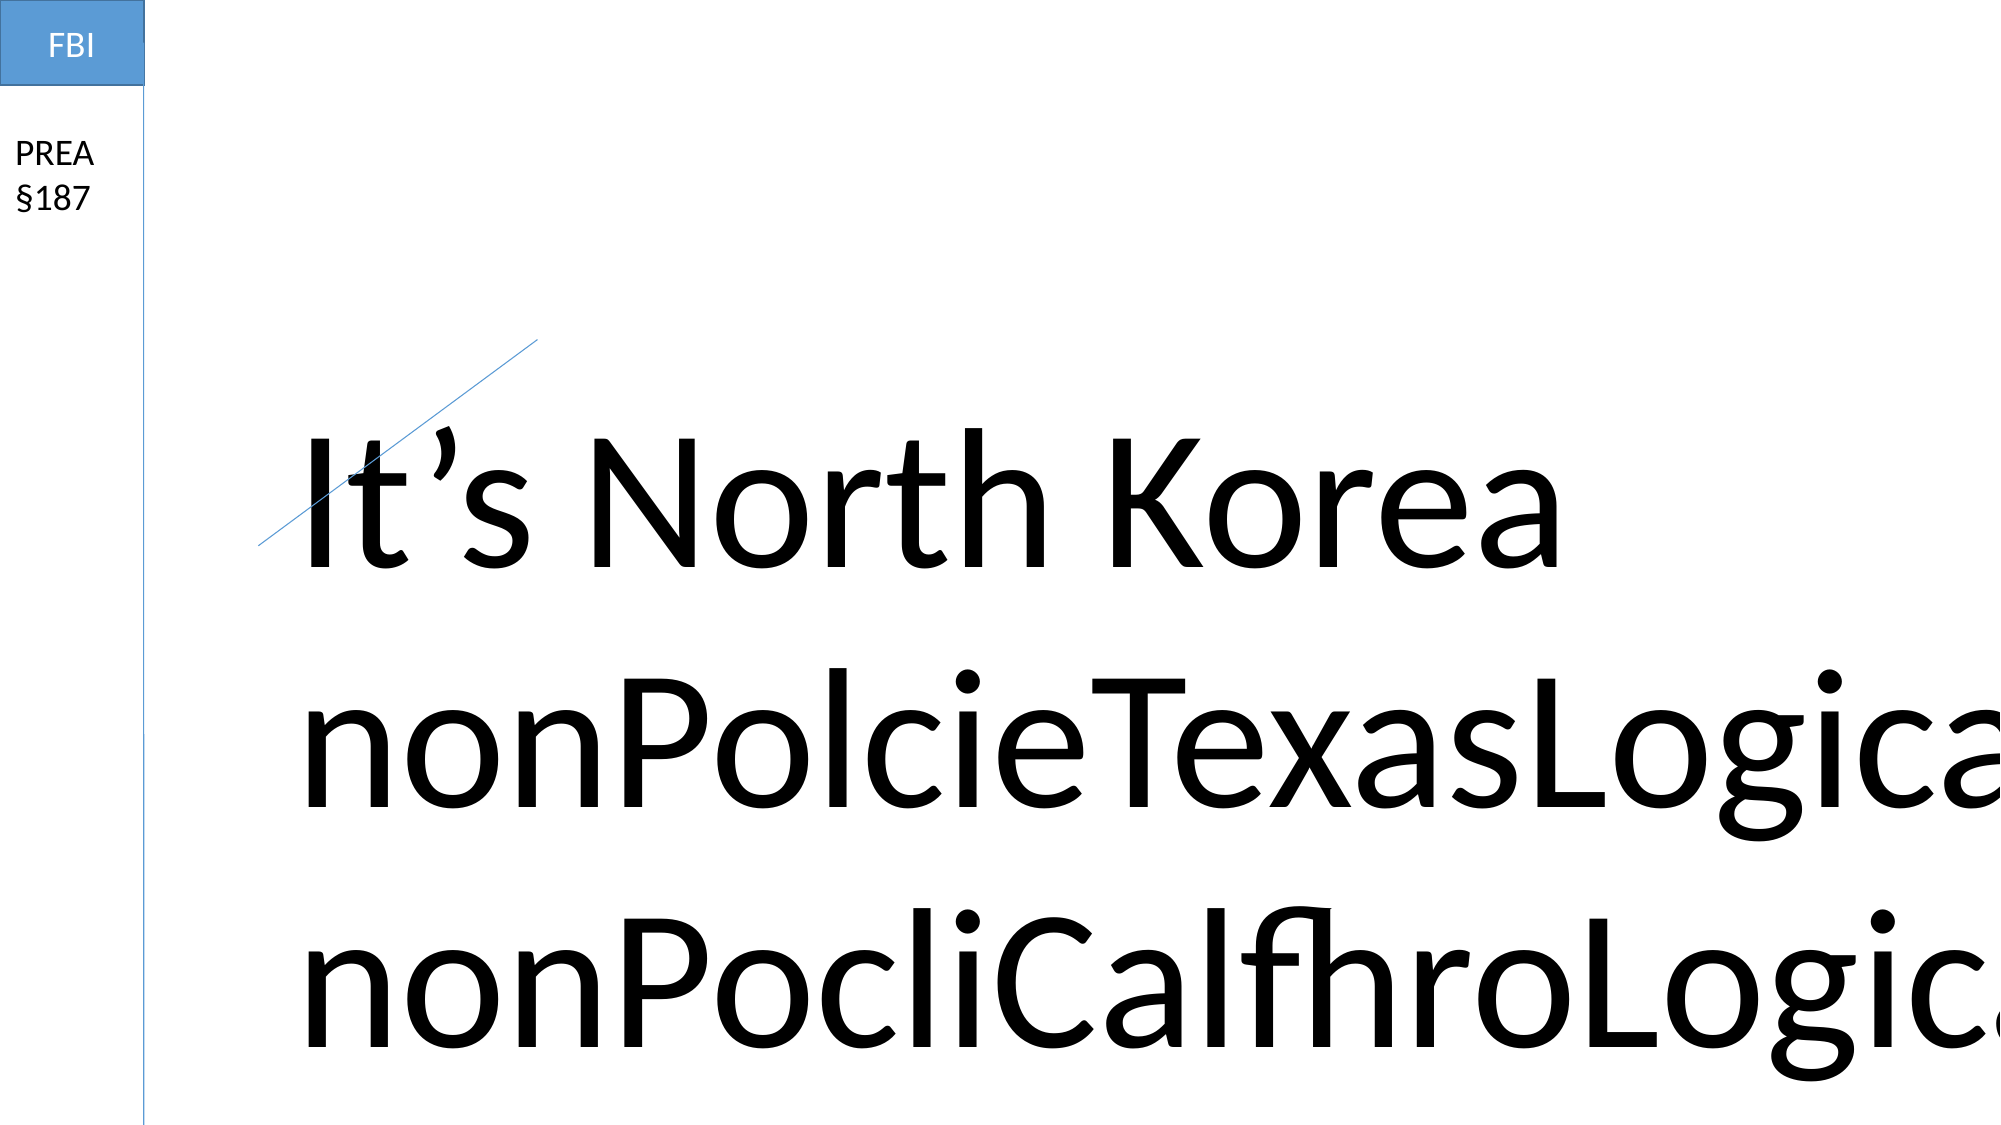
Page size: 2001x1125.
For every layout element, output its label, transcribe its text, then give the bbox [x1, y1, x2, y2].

text_box FBI [0, 0, 145, 86]
text_box It’s North Korea nonPolcieTexasLogical: I will run outside; not inside nonPocliCalfhroLogical: I will put numbers in coptuer [280, 360, 2000, 1096]
text_box PREA §187 [0, 120, 110, 271]
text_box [258, 339, 538, 546]
